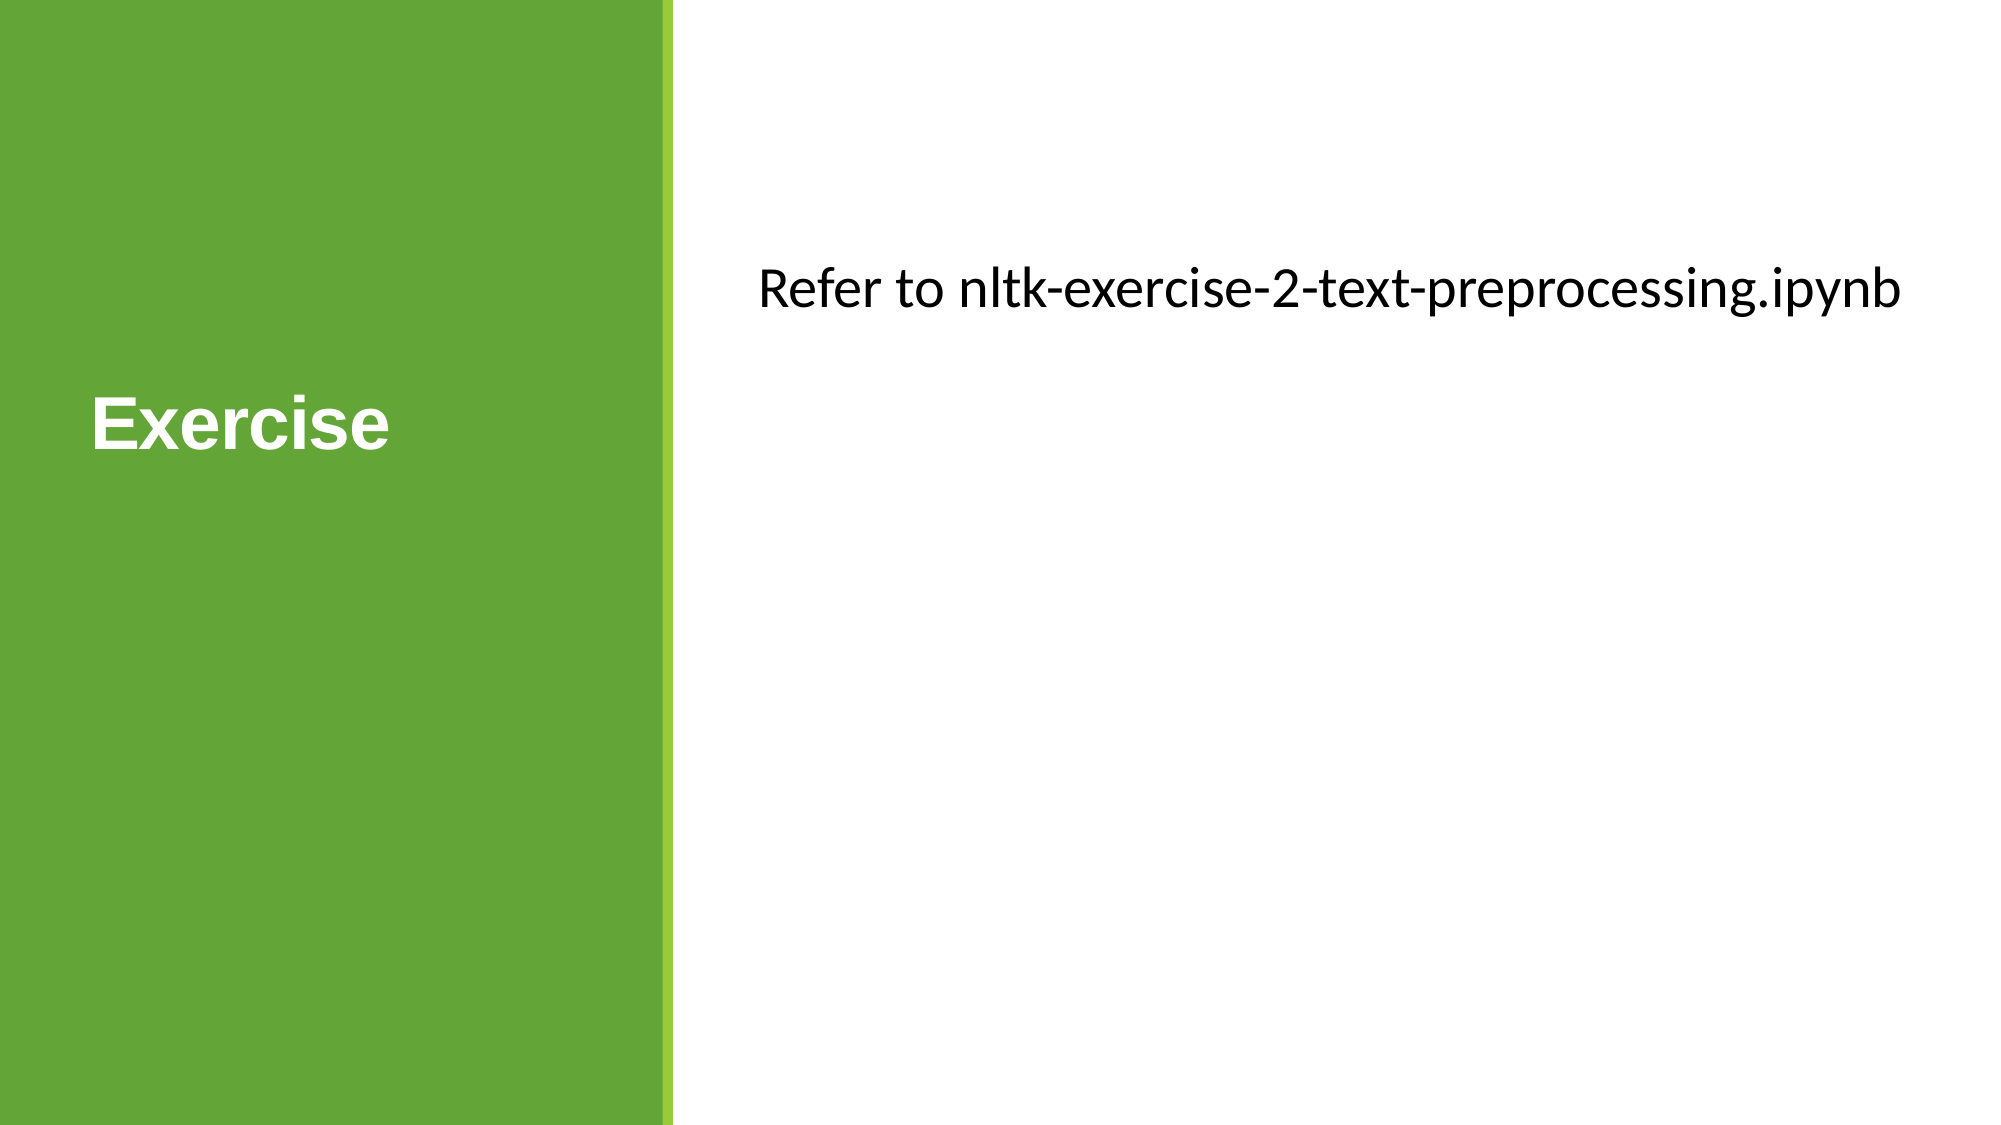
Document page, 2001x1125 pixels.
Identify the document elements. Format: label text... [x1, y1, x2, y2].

title Exercise [75, 97, 600, 473]
text_box Refer to nltk-exercise-2-text-preprocessing.ipynb [743, 242, 1918, 327]
